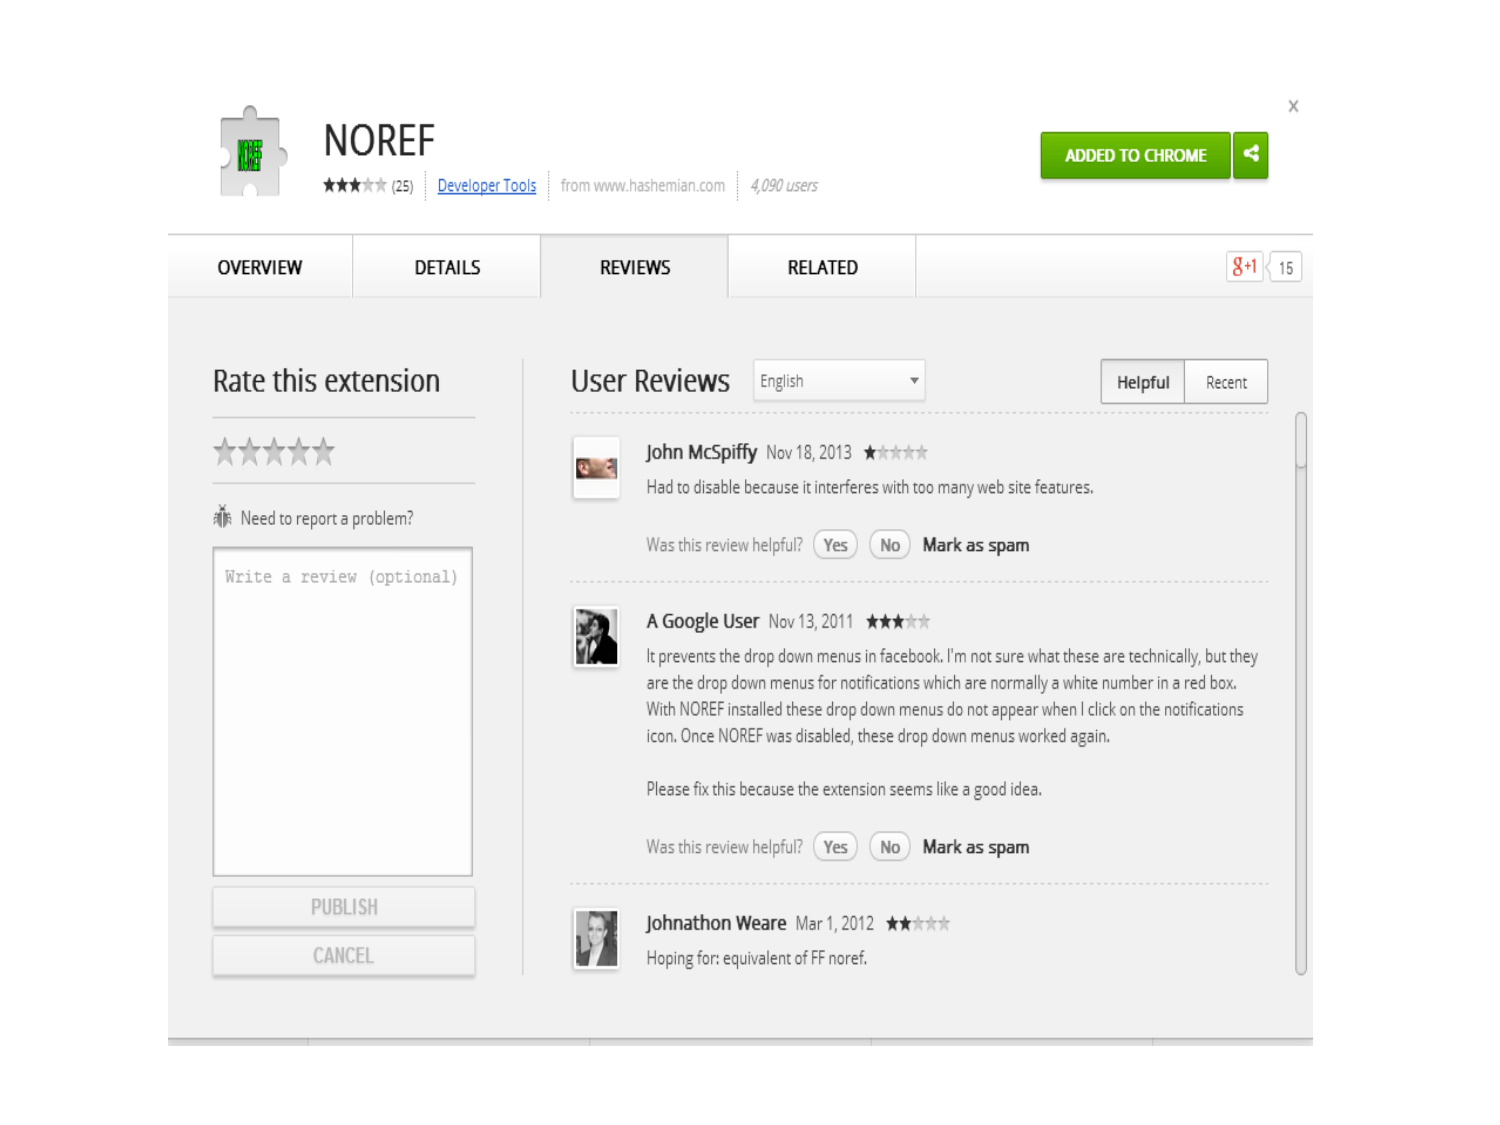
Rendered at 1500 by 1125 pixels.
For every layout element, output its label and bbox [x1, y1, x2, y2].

picture [168, 79, 1313, 1046]
